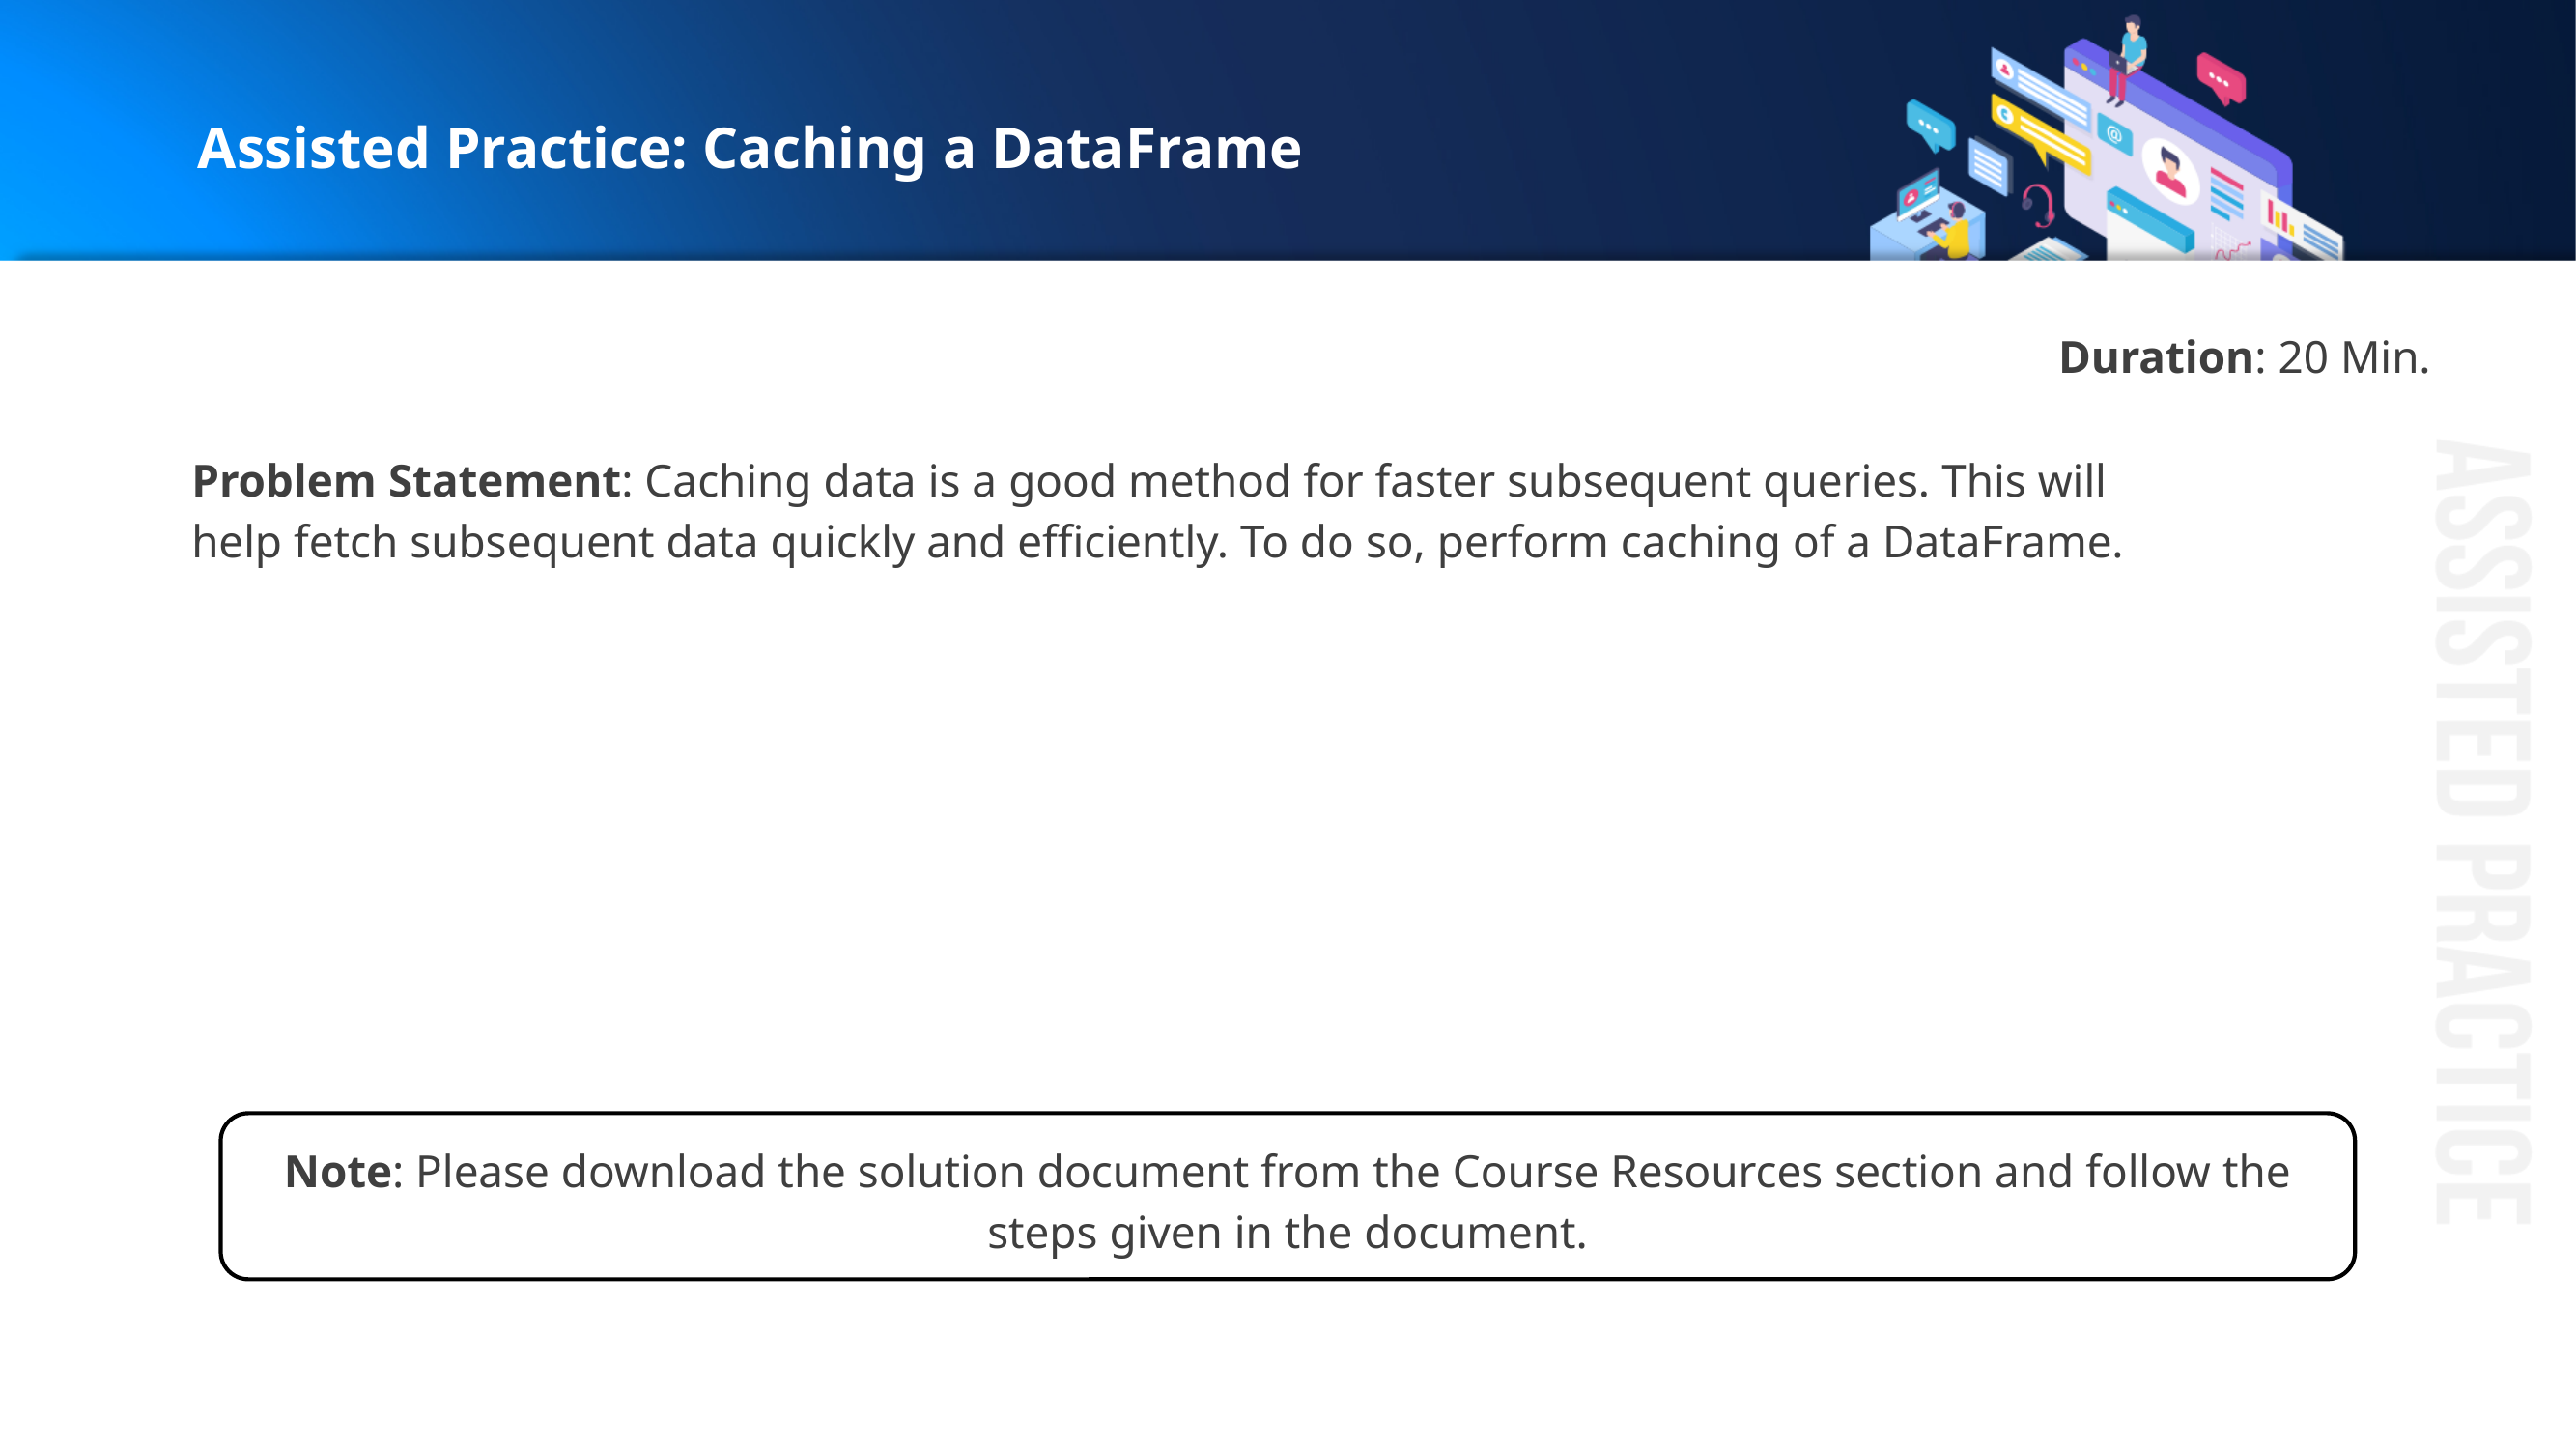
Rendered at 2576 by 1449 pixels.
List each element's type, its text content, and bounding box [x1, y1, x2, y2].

list Problem Statement: Caching data is a good method for faster subsequent queries. This will help fetch subsequent data quickly and efficiently. To do so, perform caching of a DataFrame. [177, 444, 2157, 668]
text_box Duration: 20 Min. [2044, 321, 2576, 445]
title Assisted Practice: Caching a DataFrame [183, 98, 1874, 204]
picture [0, 0, 2576, 1449]
text_box Note: Please download the solution document from the Course Resources section and follow the steps given in the document. [220, 1113, 2356, 1280]
